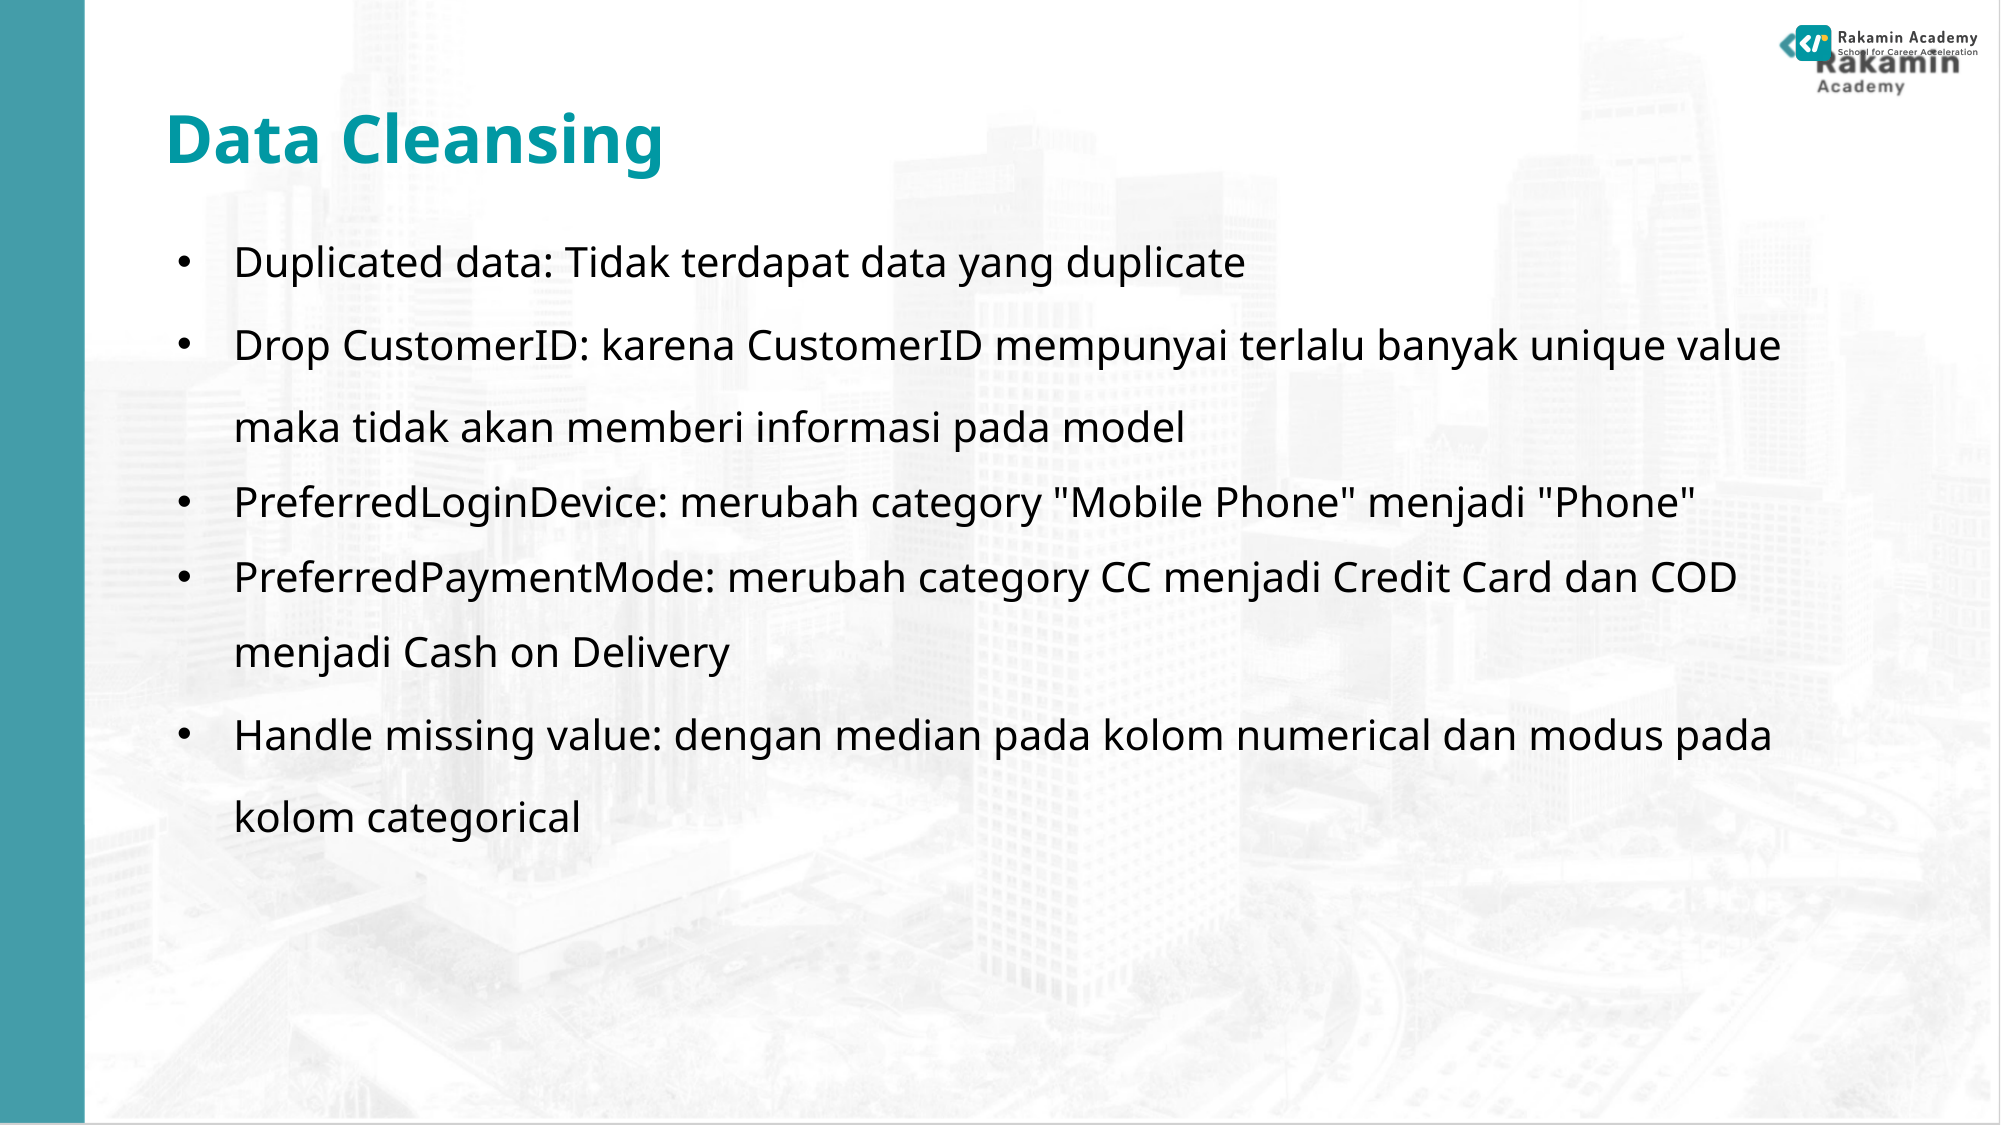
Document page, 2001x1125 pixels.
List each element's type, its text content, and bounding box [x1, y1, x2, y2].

text_box Duplicated data: Tidak terdapat data yang duplicate Drop CustomerID: karena CustomerID mempunyai terlalu banyak unique value maka tidak akan memberi informasi pada model PreferredLoginDevice: merubah category "Mobile Phone" menjadi "Phone" PreferredPaymentMode: merubah category CC menjadi Credit Card dan COD menjadi Cash on Delivery Handle missing value: dengan median pada kolom numerical dan modus pada kolom categorical [162, 196, 1890, 898]
picture [0, 0, 2001, 1125]
text_box Data Cleansing [149, 86, 1356, 172]
